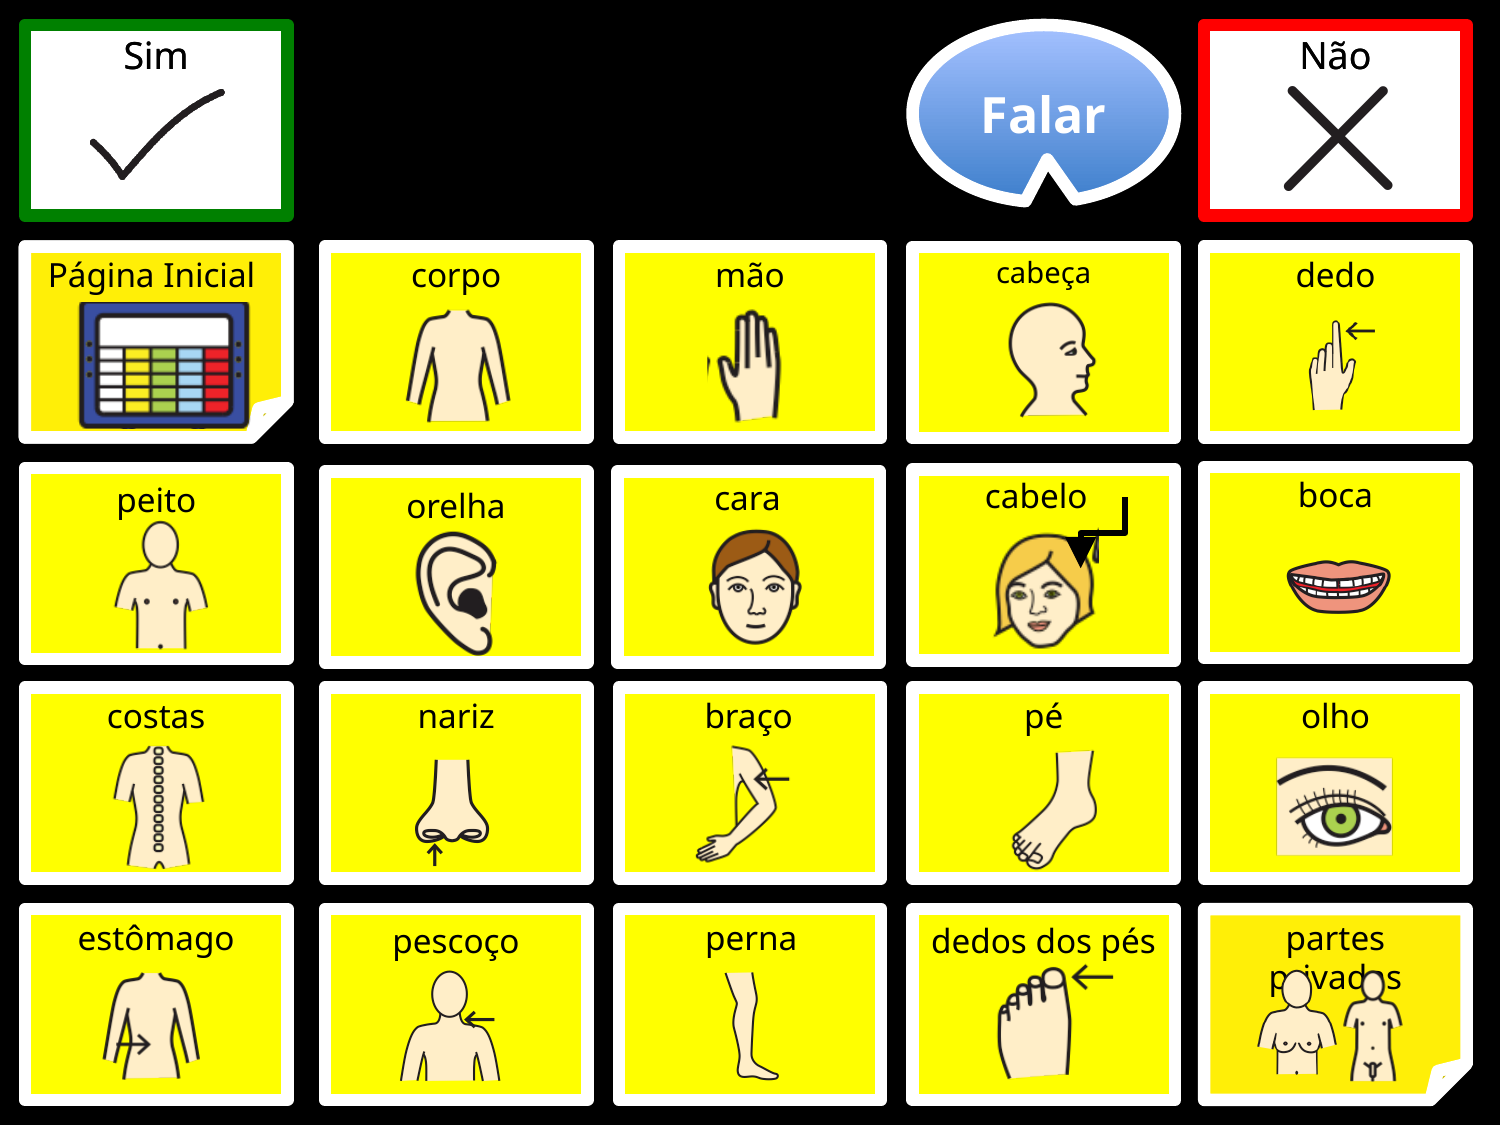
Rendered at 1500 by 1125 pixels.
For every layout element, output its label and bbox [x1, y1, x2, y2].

picture [987, 740, 1126, 879]
text_box [324, 246, 588, 438]
text_box [324, 909, 588, 1100]
picture [87, 962, 216, 1091]
text_box [24, 468, 288, 659]
text_box [1204, 24, 1467, 86]
text_box [912, 909, 1175, 1100]
text_box [912, 246, 1175, 438]
text_box [324, 687, 588, 879]
text_box [324, 471, 588, 663]
text_box [912, 687, 1175, 879]
picture [1275, 86, 1403, 202]
picture [387, 749, 514, 877]
picture [1262, 737, 1407, 882]
text_box [24, 246, 288, 438]
picture [687, 962, 815, 1090]
text_box [24, 909, 288, 1100]
picture [74, 53, 238, 217]
picture [1274, 524, 1401, 651]
picture [685, 518, 825, 659]
picture [674, 737, 809, 872]
picture [387, 962, 514, 1089]
text_box [1204, 246, 1467, 438]
picture [87, 735, 230, 879]
picture [87, 512, 236, 661]
text_box [1204, 687, 1467, 879]
picture [987, 953, 1125, 1091]
picture [62, 301, 267, 429]
picture [987, 295, 1119, 427]
picture [979, 475, 1100, 693]
text_box [1204, 909, 1467, 1100]
picture [1235, 962, 1438, 1092]
text_box [1204, 467, 1467, 658]
text_box [24, 24, 288, 86]
text_box [24, 687, 288, 879]
text_box [618, 246, 882, 438]
text_box [617, 687, 882, 879]
text_box [618, 909, 883, 1100]
picture [387, 295, 530, 438]
picture [1287, 312, 1394, 419]
picture [706, 296, 814, 439]
text_box [617, 469, 880, 663]
text_box [904, 468, 1175, 661]
picture [387, 524, 529, 666]
